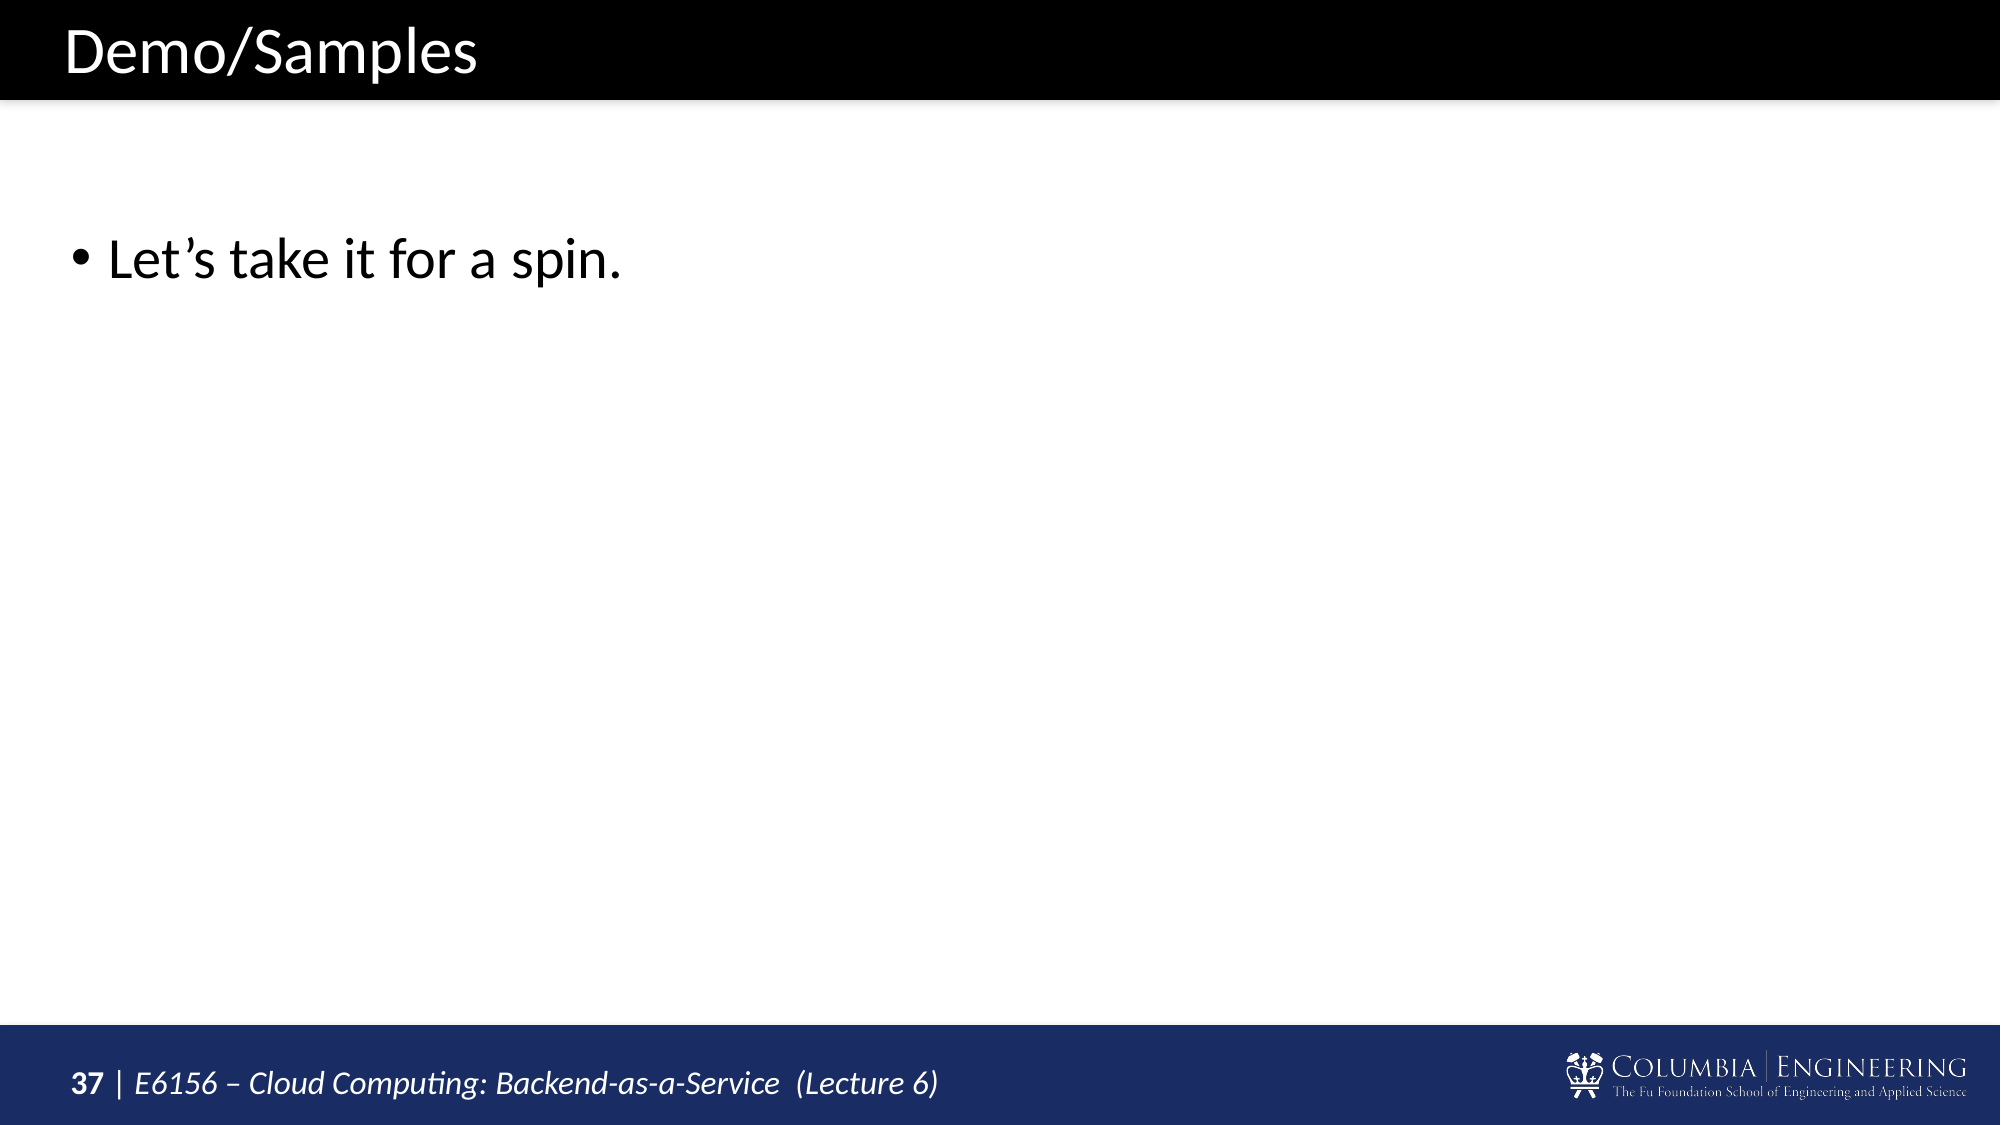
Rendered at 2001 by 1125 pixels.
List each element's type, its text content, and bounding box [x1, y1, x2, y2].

picture [1566, 1050, 1967, 1100]
text_box Demo/Samples [49, 0, 1540, 95]
text_box [0, 0, 2000, 100]
text_box [0, 1025, 2000, 1125]
list Let’s take it for a spin. [55, 220, 1863, 1014]
text_box 37 | E6156 – Cloud Computing: Backend-as-a-Service (Lecture 6) [55, 1027, 1540, 1109]
